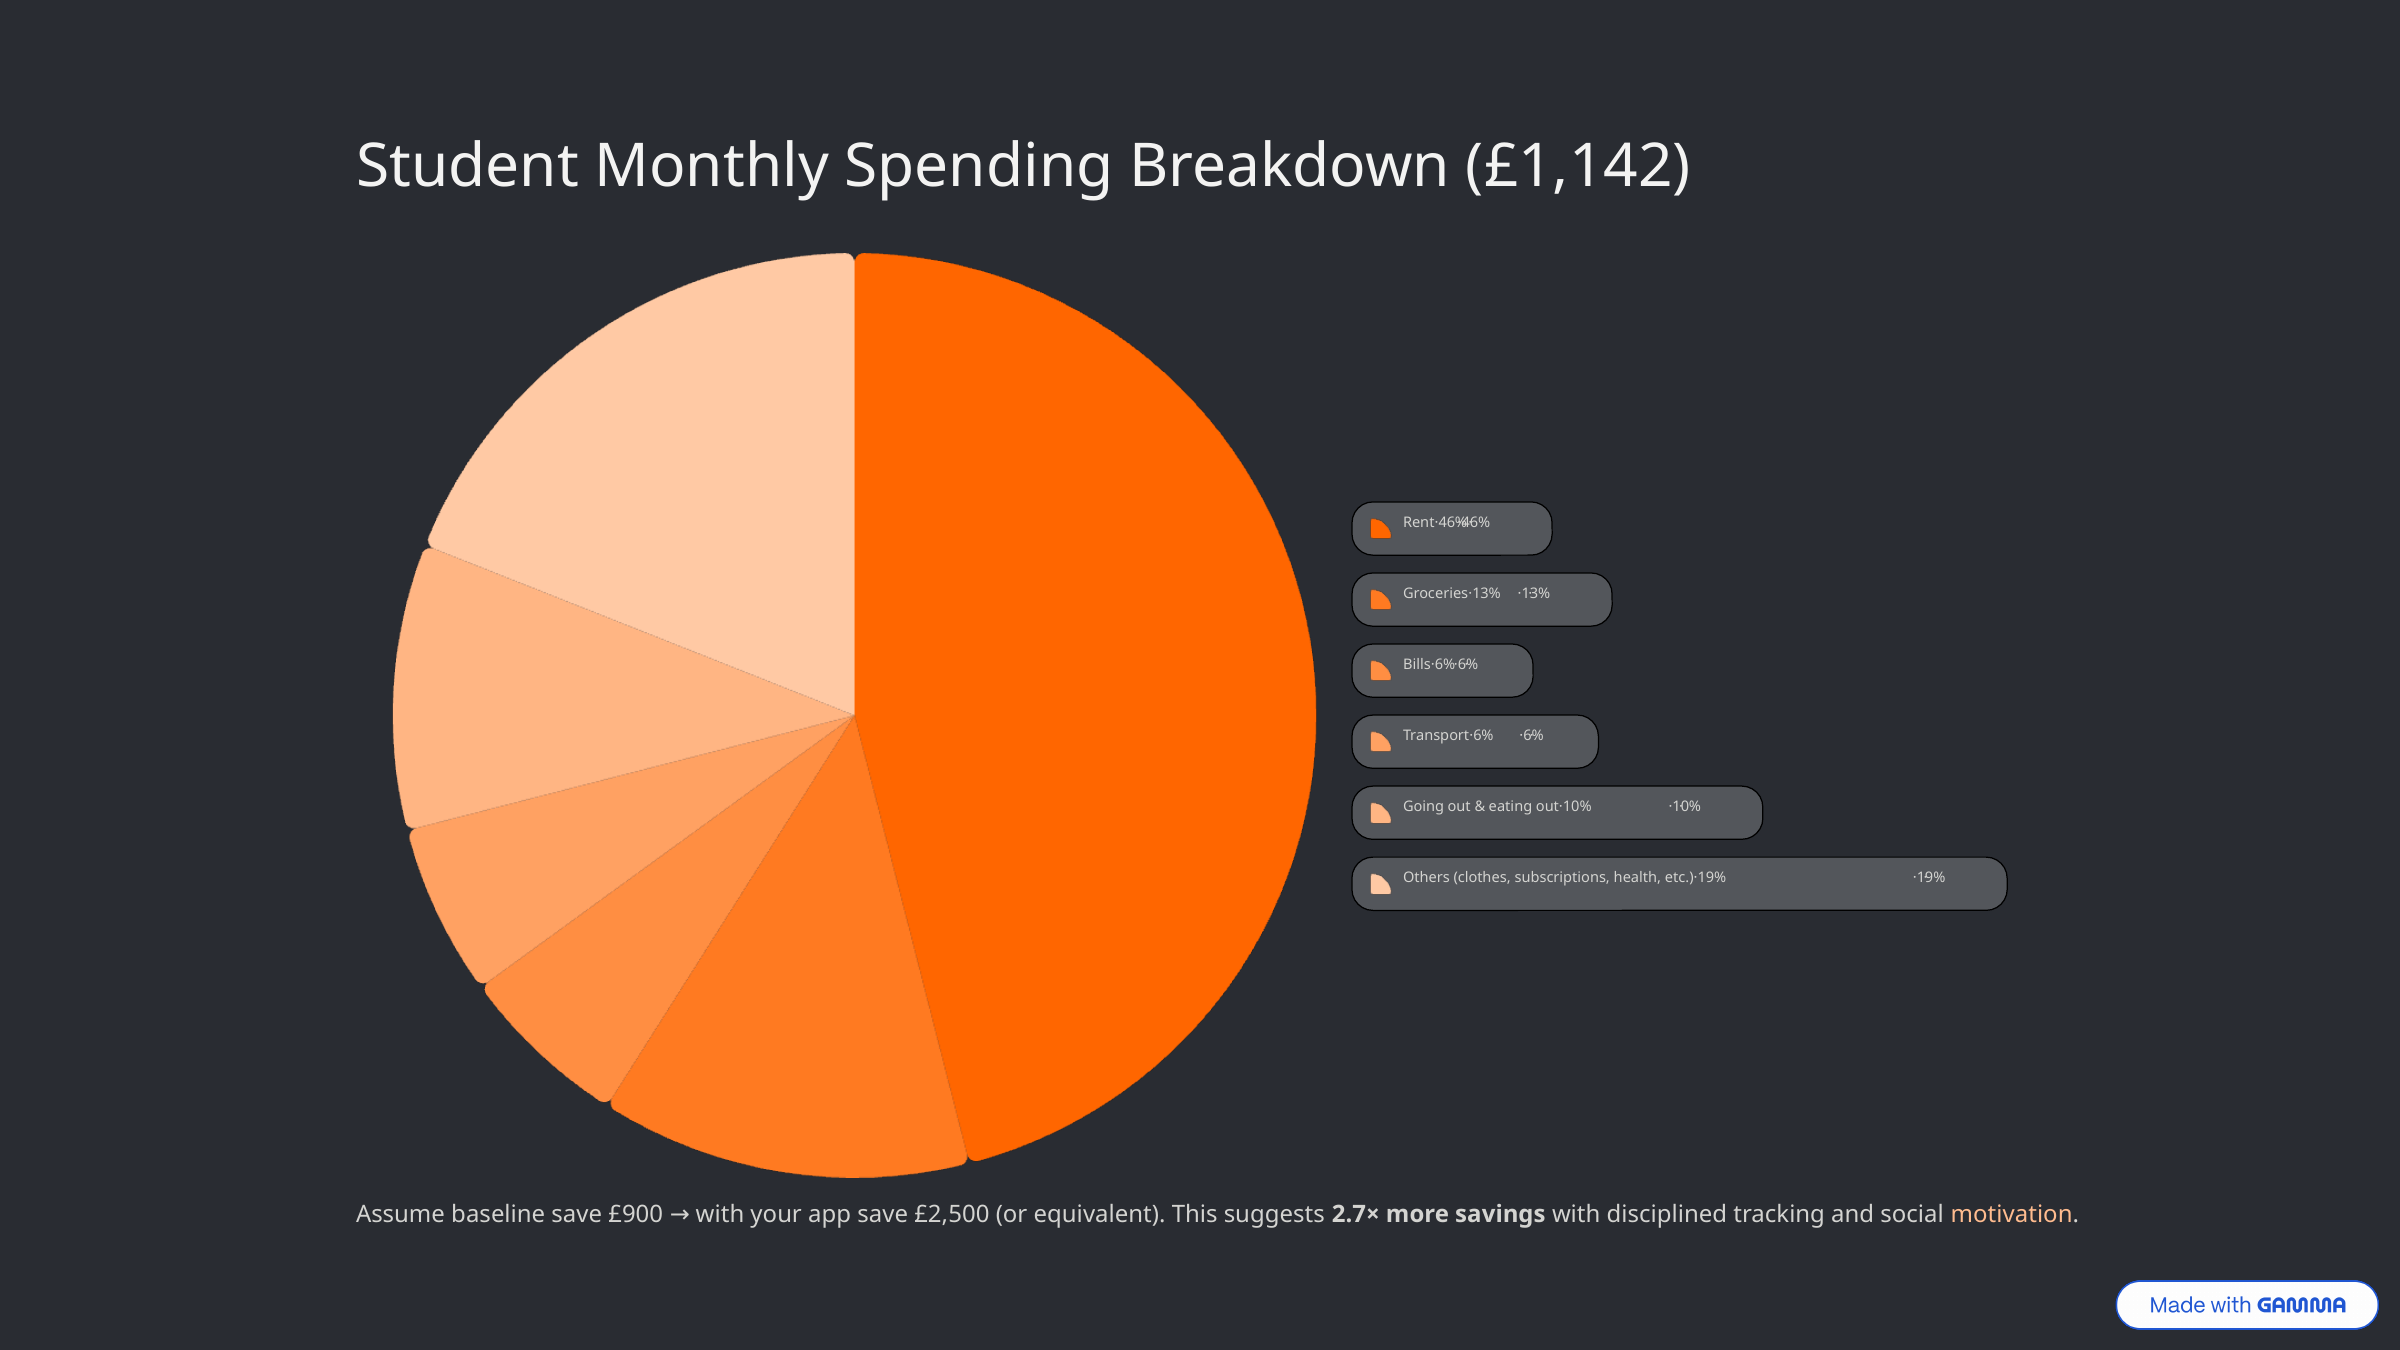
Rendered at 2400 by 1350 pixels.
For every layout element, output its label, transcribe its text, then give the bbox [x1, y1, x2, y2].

text_box Student Monthly Spending Breakdown (£1,142) [356, 122, 1684, 200]
picture [356, 253, 2044, 1178]
picture [2106, 1271, 2389, 1339]
text_box Assume baseline save £900 → with your app save £2,500 (or equivalent). This suggests 2.7× more savings with disciplined tracking and social motivation. [356, 1194, 2044, 1228]
